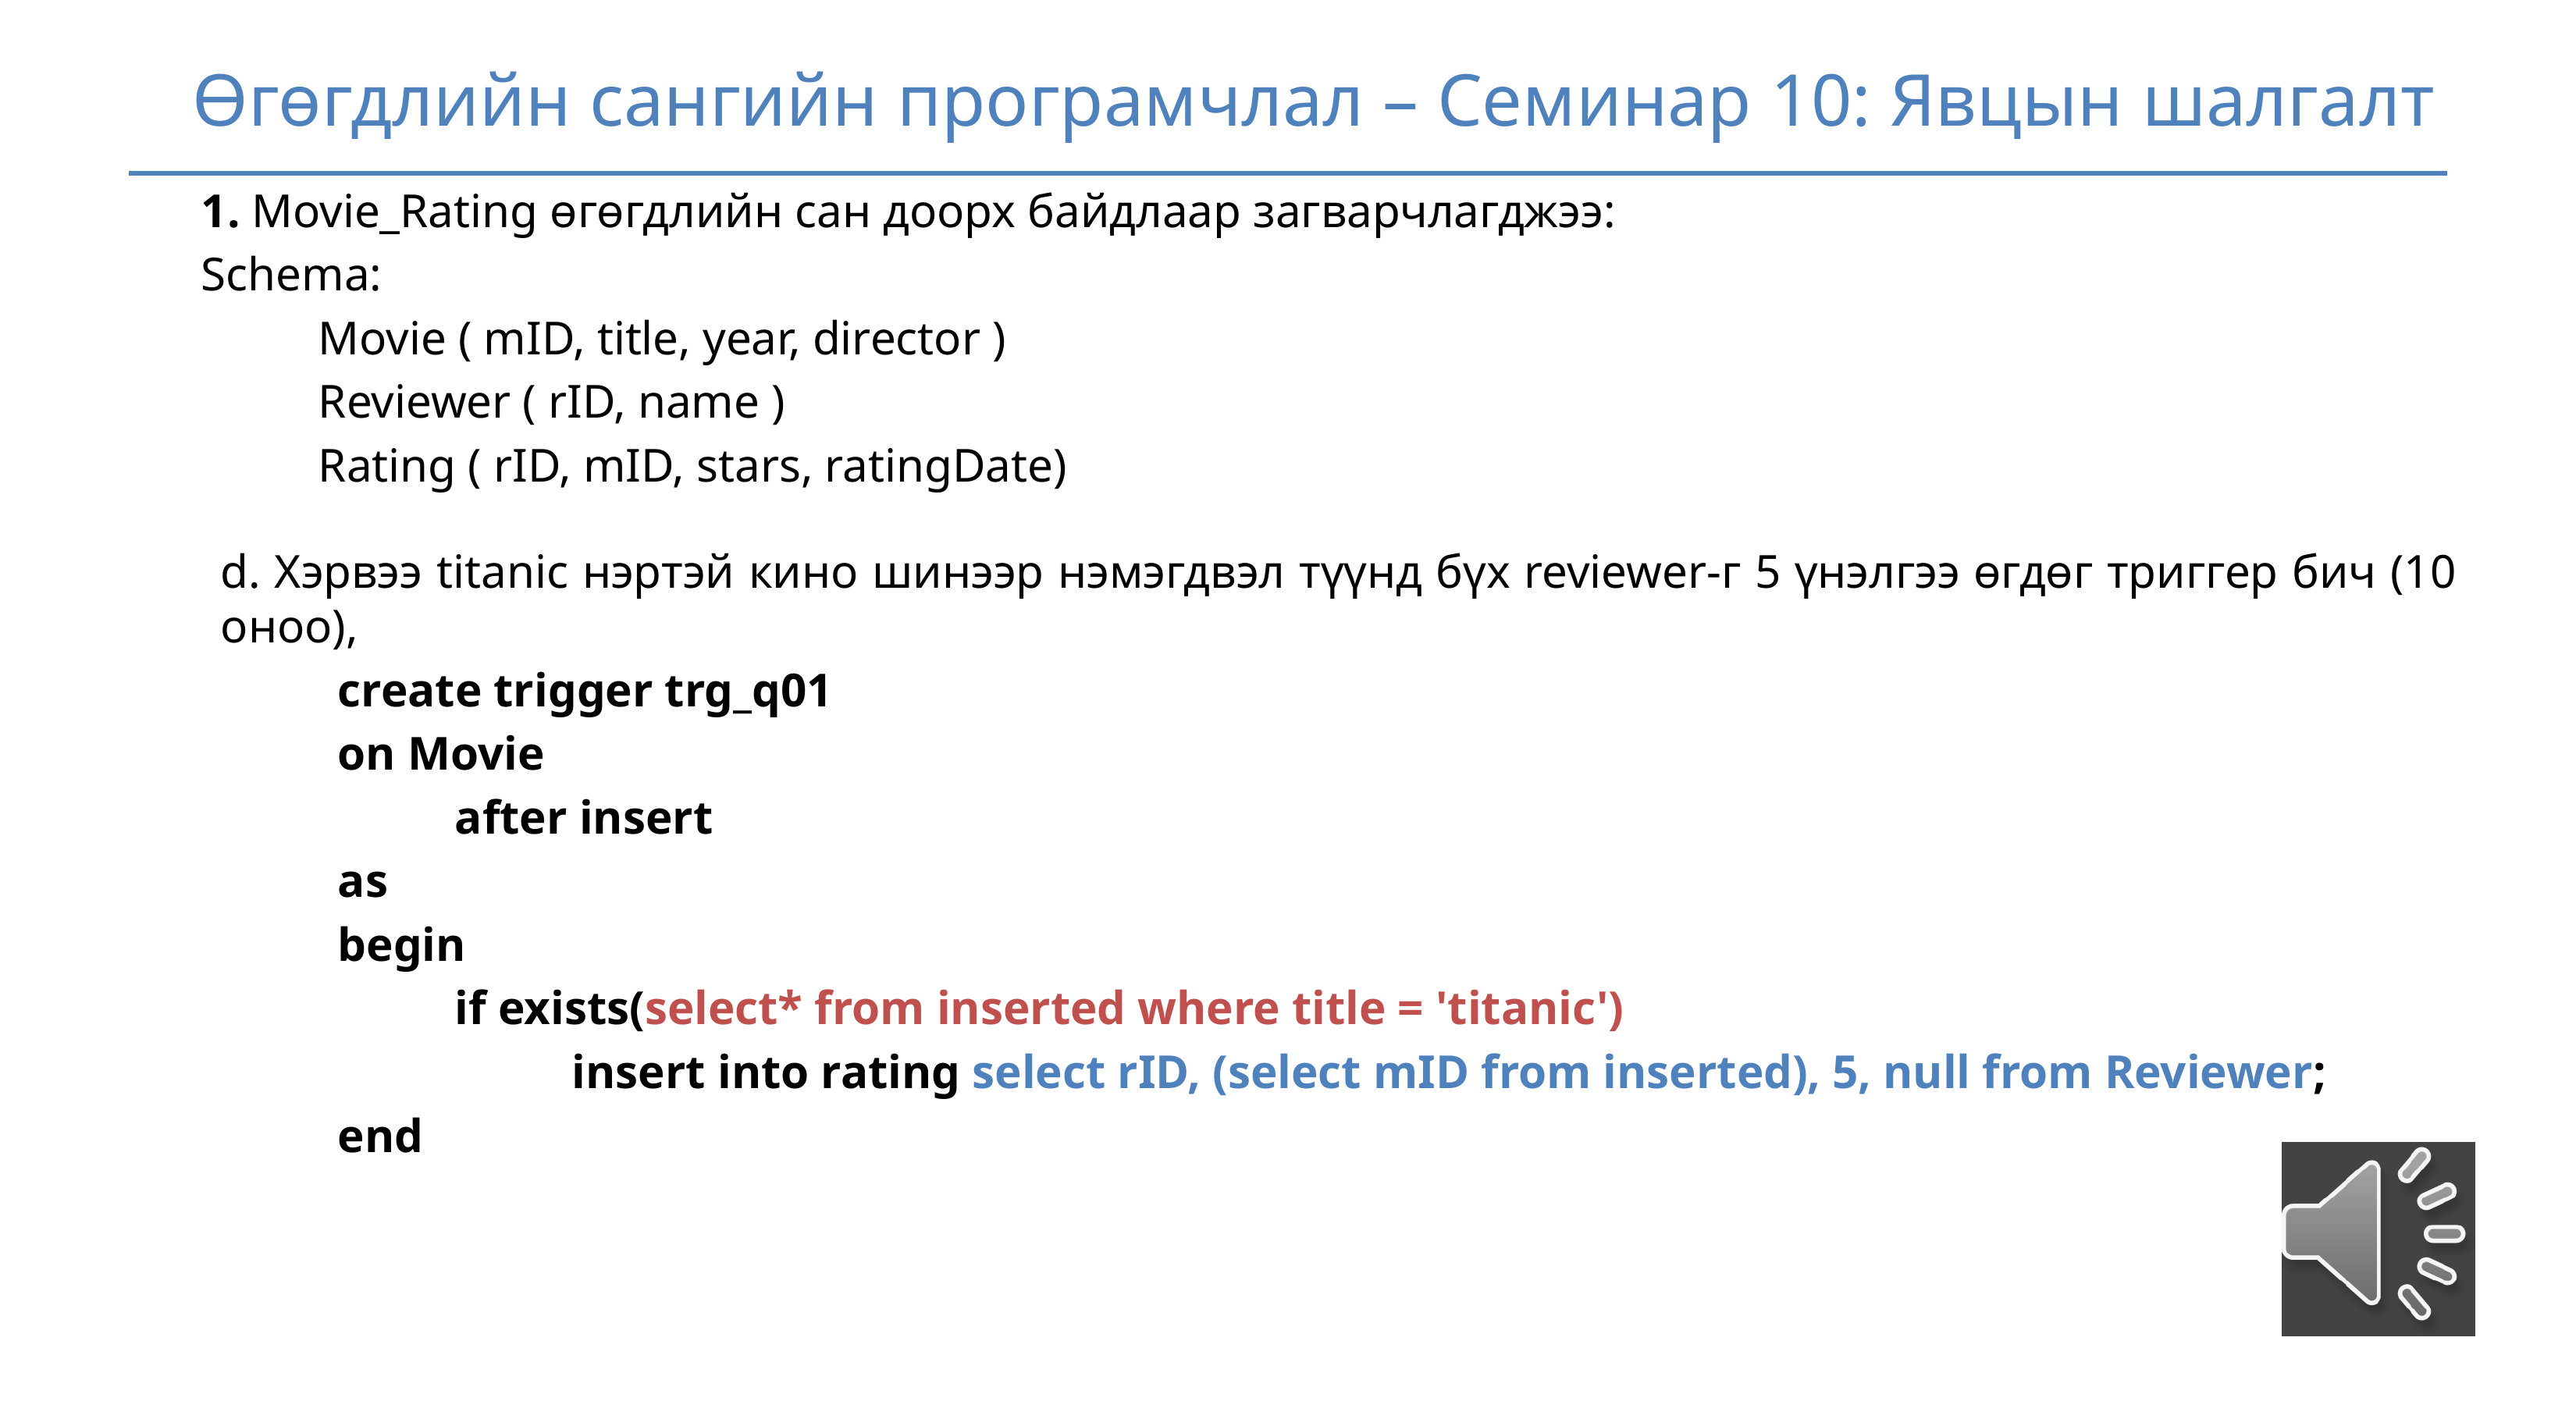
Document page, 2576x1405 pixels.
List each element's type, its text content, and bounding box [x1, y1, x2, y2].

picture [2280, 1141, 2477, 1337]
subtitle 1. Movie_Rating өгөгдлийн сан доорх байдлаар загварчлагджээ: Schema: Movie ( mID, title, year, director ) Reviewer ( rID, name ) Rating ( rID, mID, stars, ratingDate) [126, 176, 2450, 546]
text_box d. Хэрвээ titanic нэртэй кино шинээр нэмэгдвэл түүнд бүх reviewer-г 5 үнэлгээ өгдөг триггер бич (10 оноо), create trigger trg_q01 on Movie after insert as begin if exists(select* from inserted where title = 'titanic') insert into rating select rID, (select mID from inserted), 5, null from Reviewer; end [146, 536, 2469, 1240]
